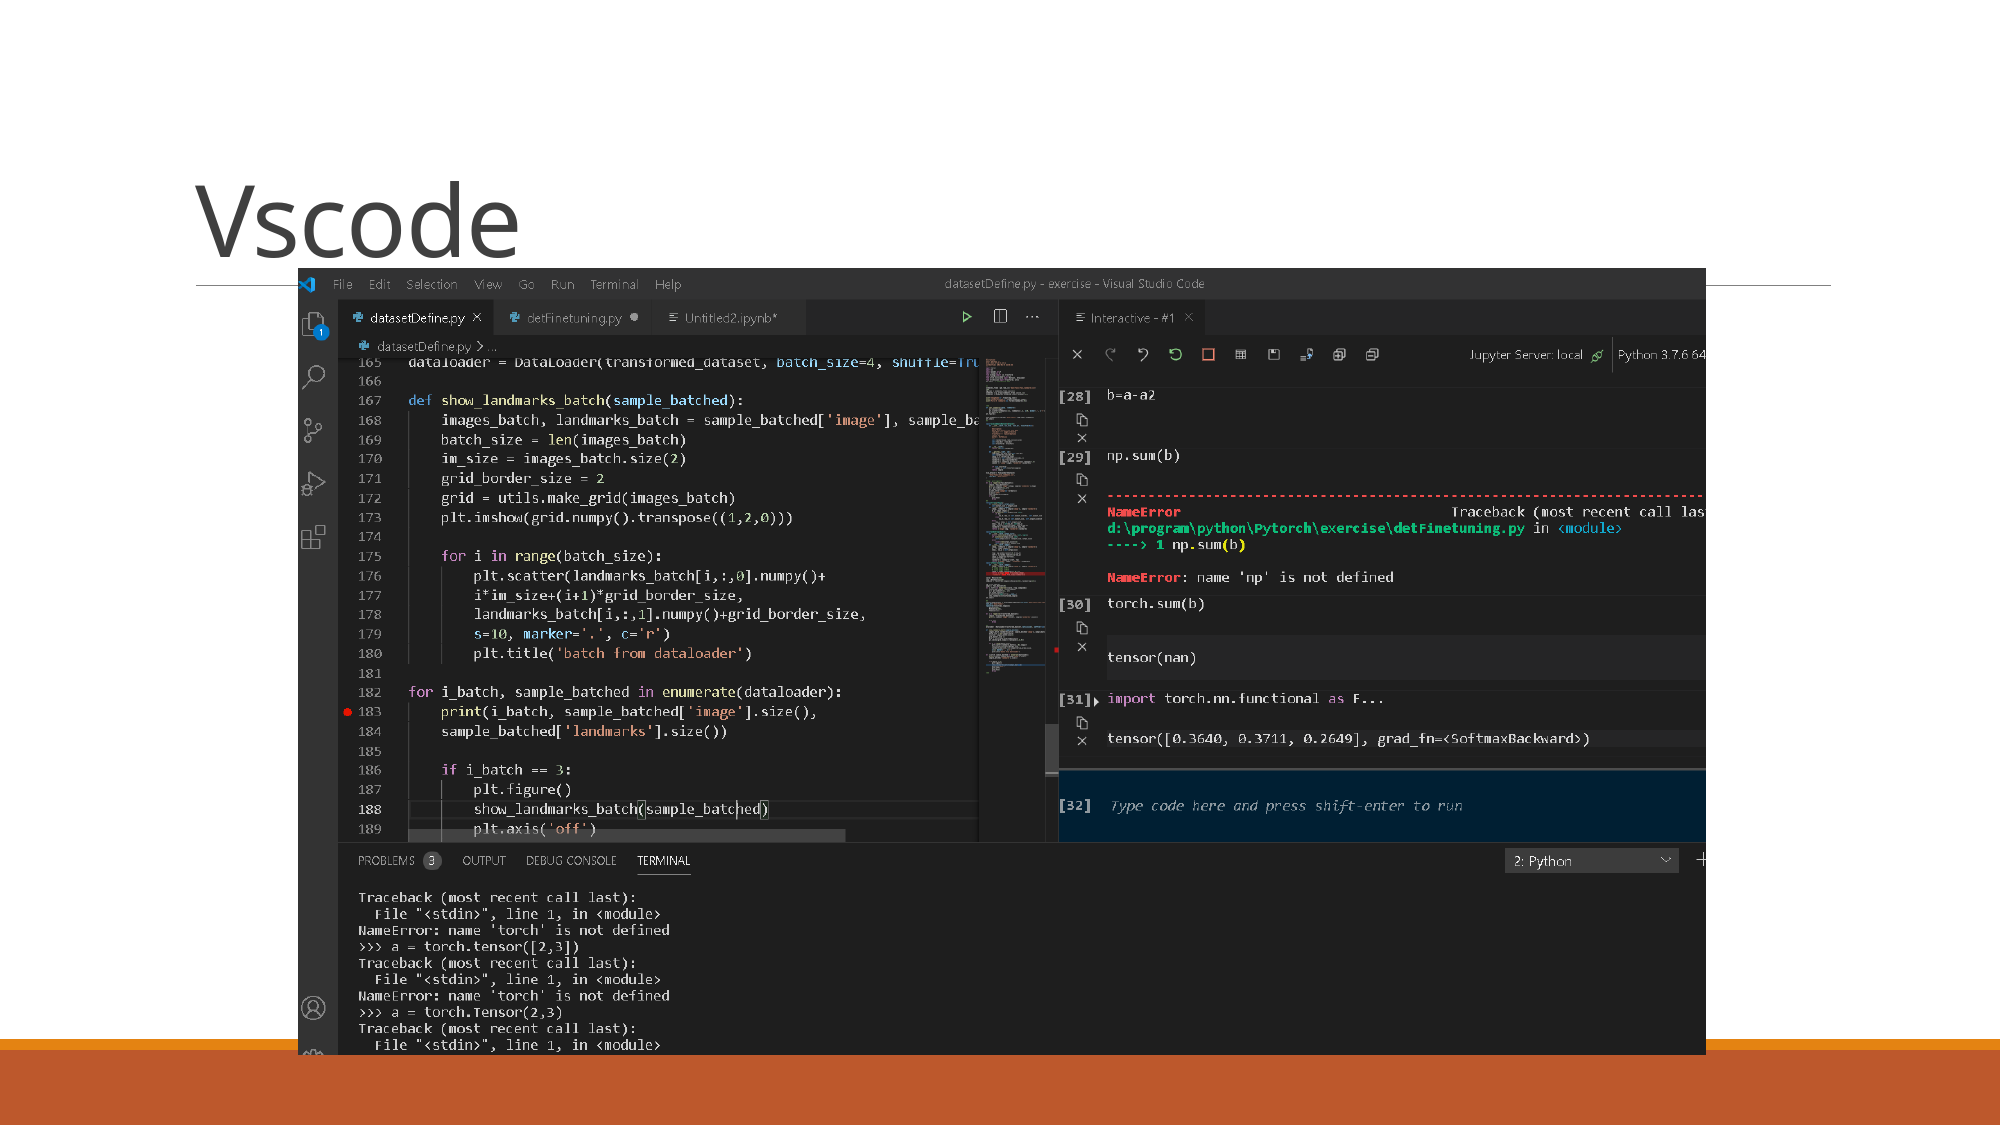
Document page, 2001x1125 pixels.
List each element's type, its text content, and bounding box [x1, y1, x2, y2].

picture [297, 267, 1706, 1055]
title Vscode [180, 47, 1830, 285]
